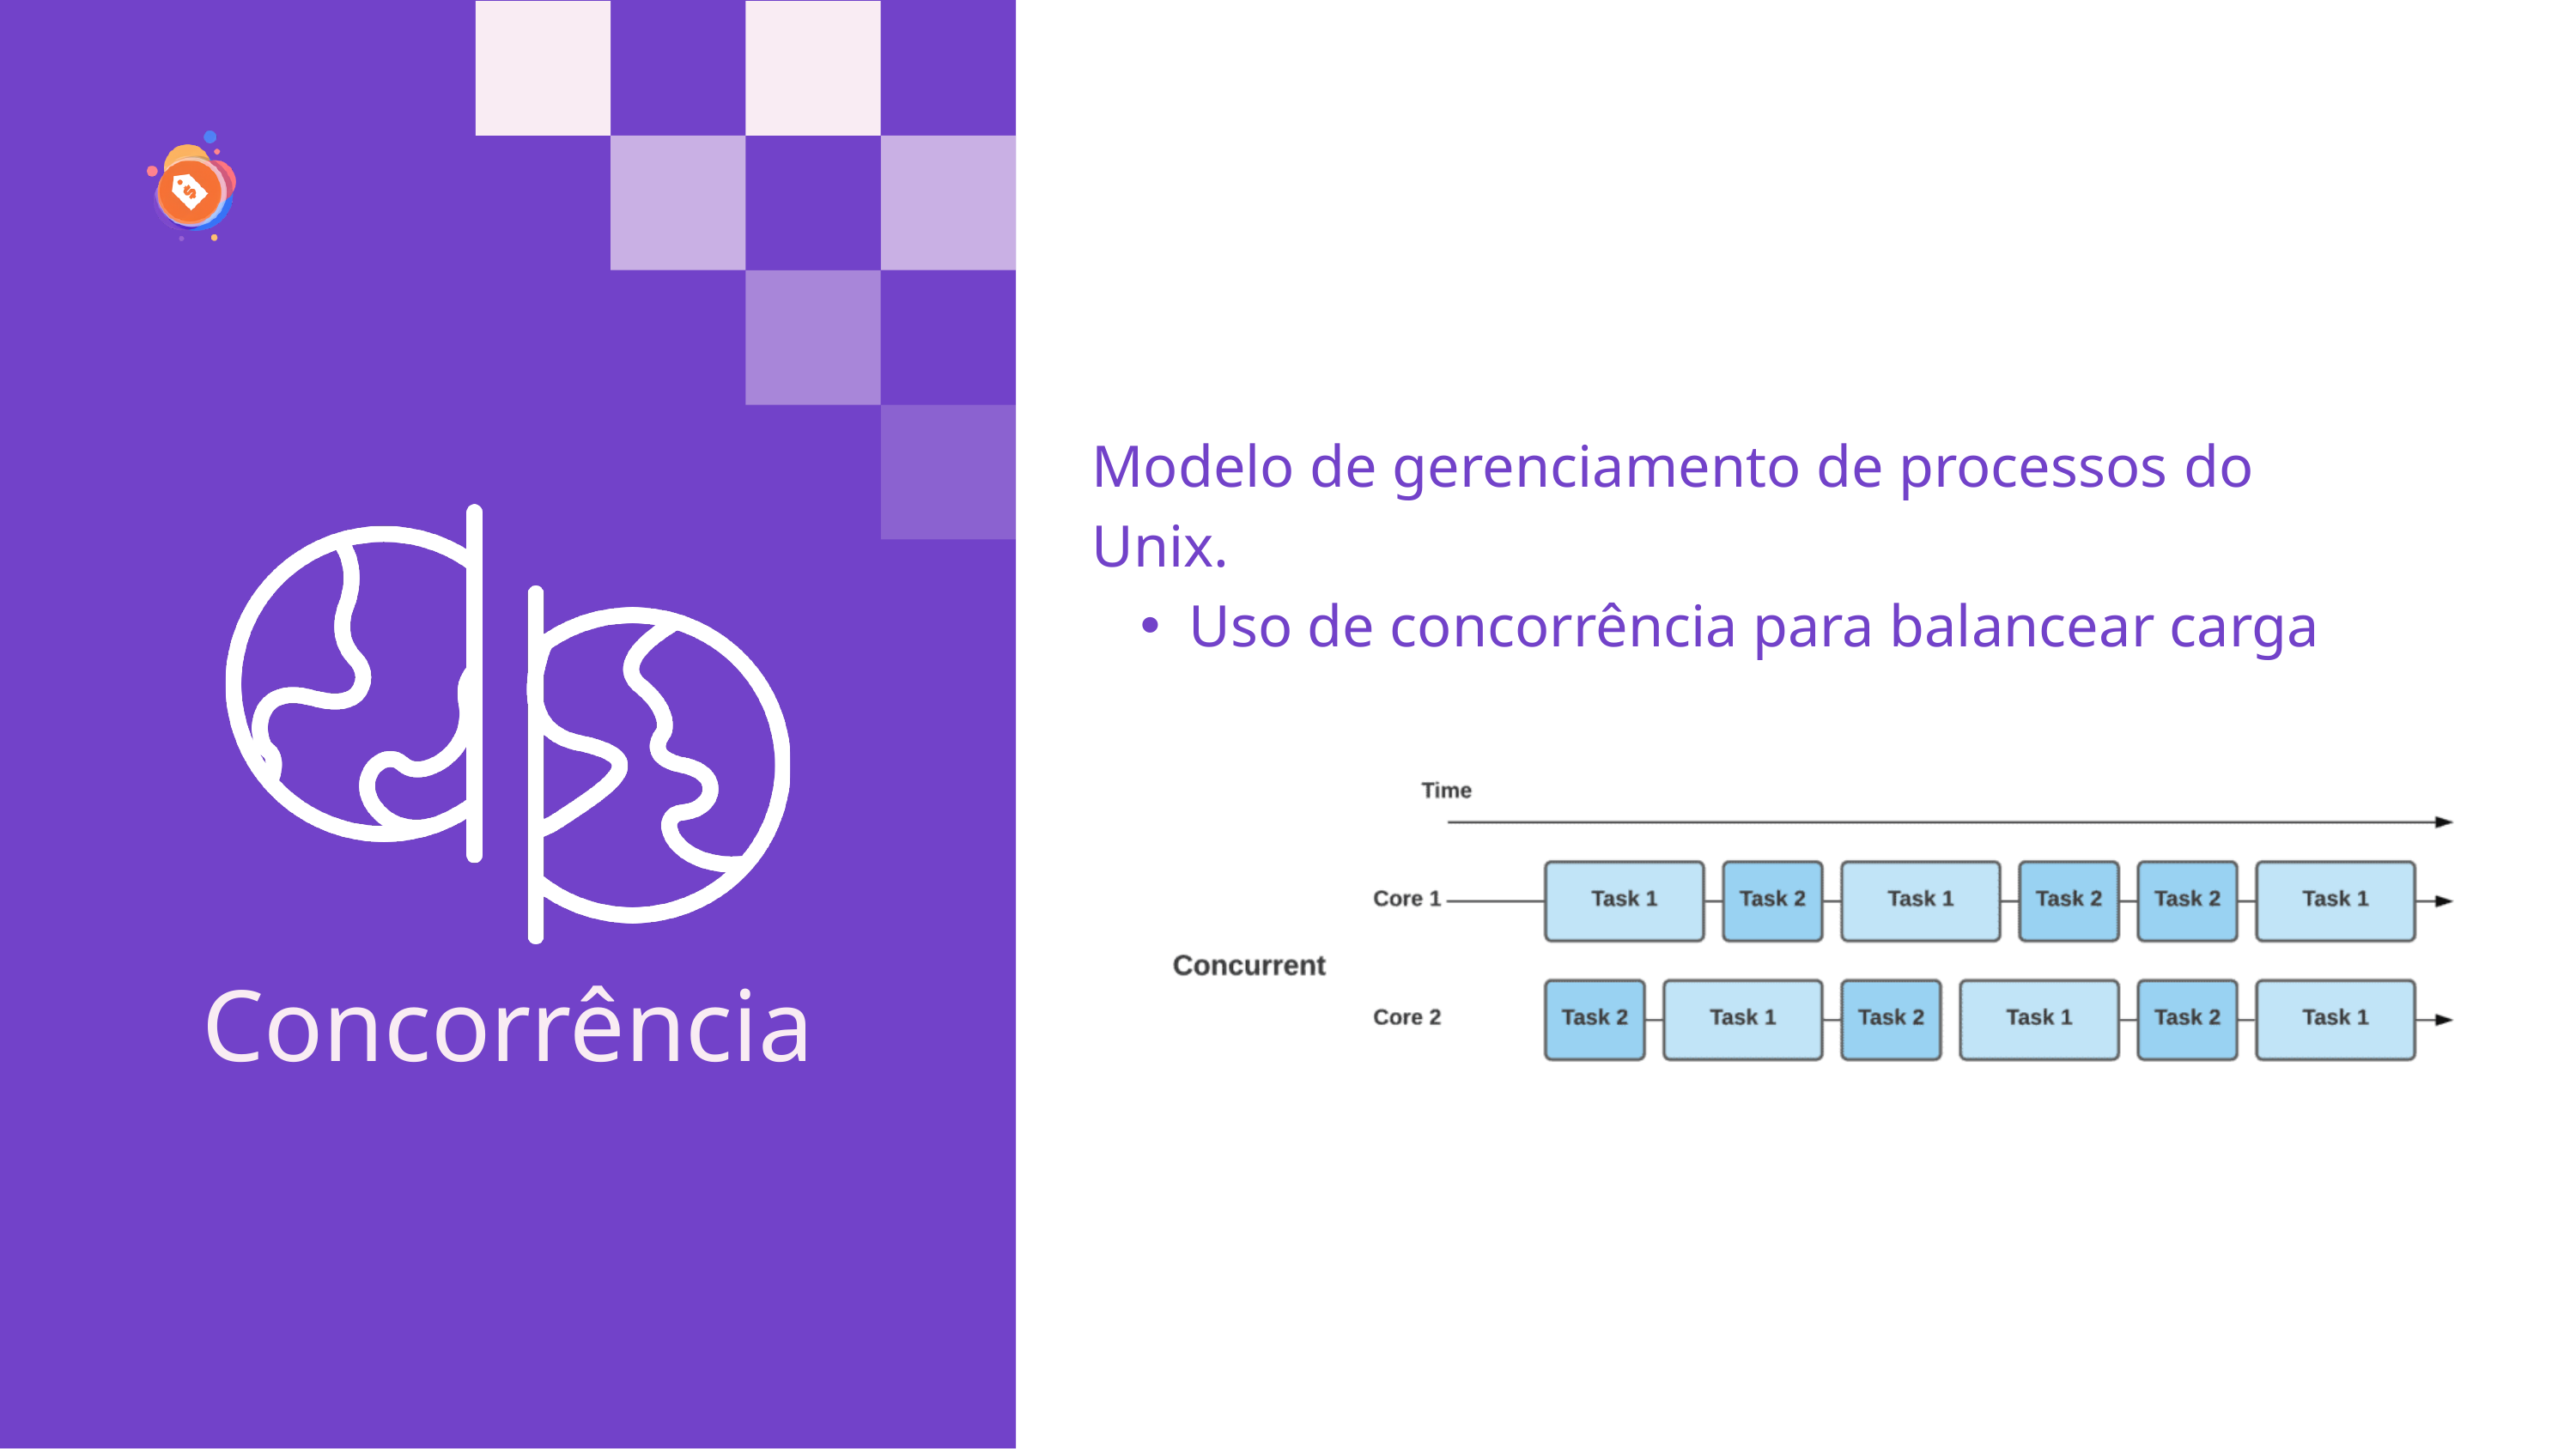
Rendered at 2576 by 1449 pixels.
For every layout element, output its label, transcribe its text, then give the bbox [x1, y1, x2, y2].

text_box [745, 270, 881, 405]
text_box [137, 119, 248, 250]
text_box [225, 504, 791, 945]
text_box [1091, 724, 2491, 1089]
text_box Modelo de gerenciamento de processos do Unix. Uso de concorrência para balancear carga [1091, 418, 2347, 659]
text_box [0, 0, 1017, 1449]
text_box Concorrência [113, 962, 902, 1081]
text_box [475, 1, 611, 136]
text_box [611, 135, 746, 270]
text_box [880, 404, 1017, 540]
text_box [880, 135, 1017, 270]
text_box [745, 1, 881, 136]
